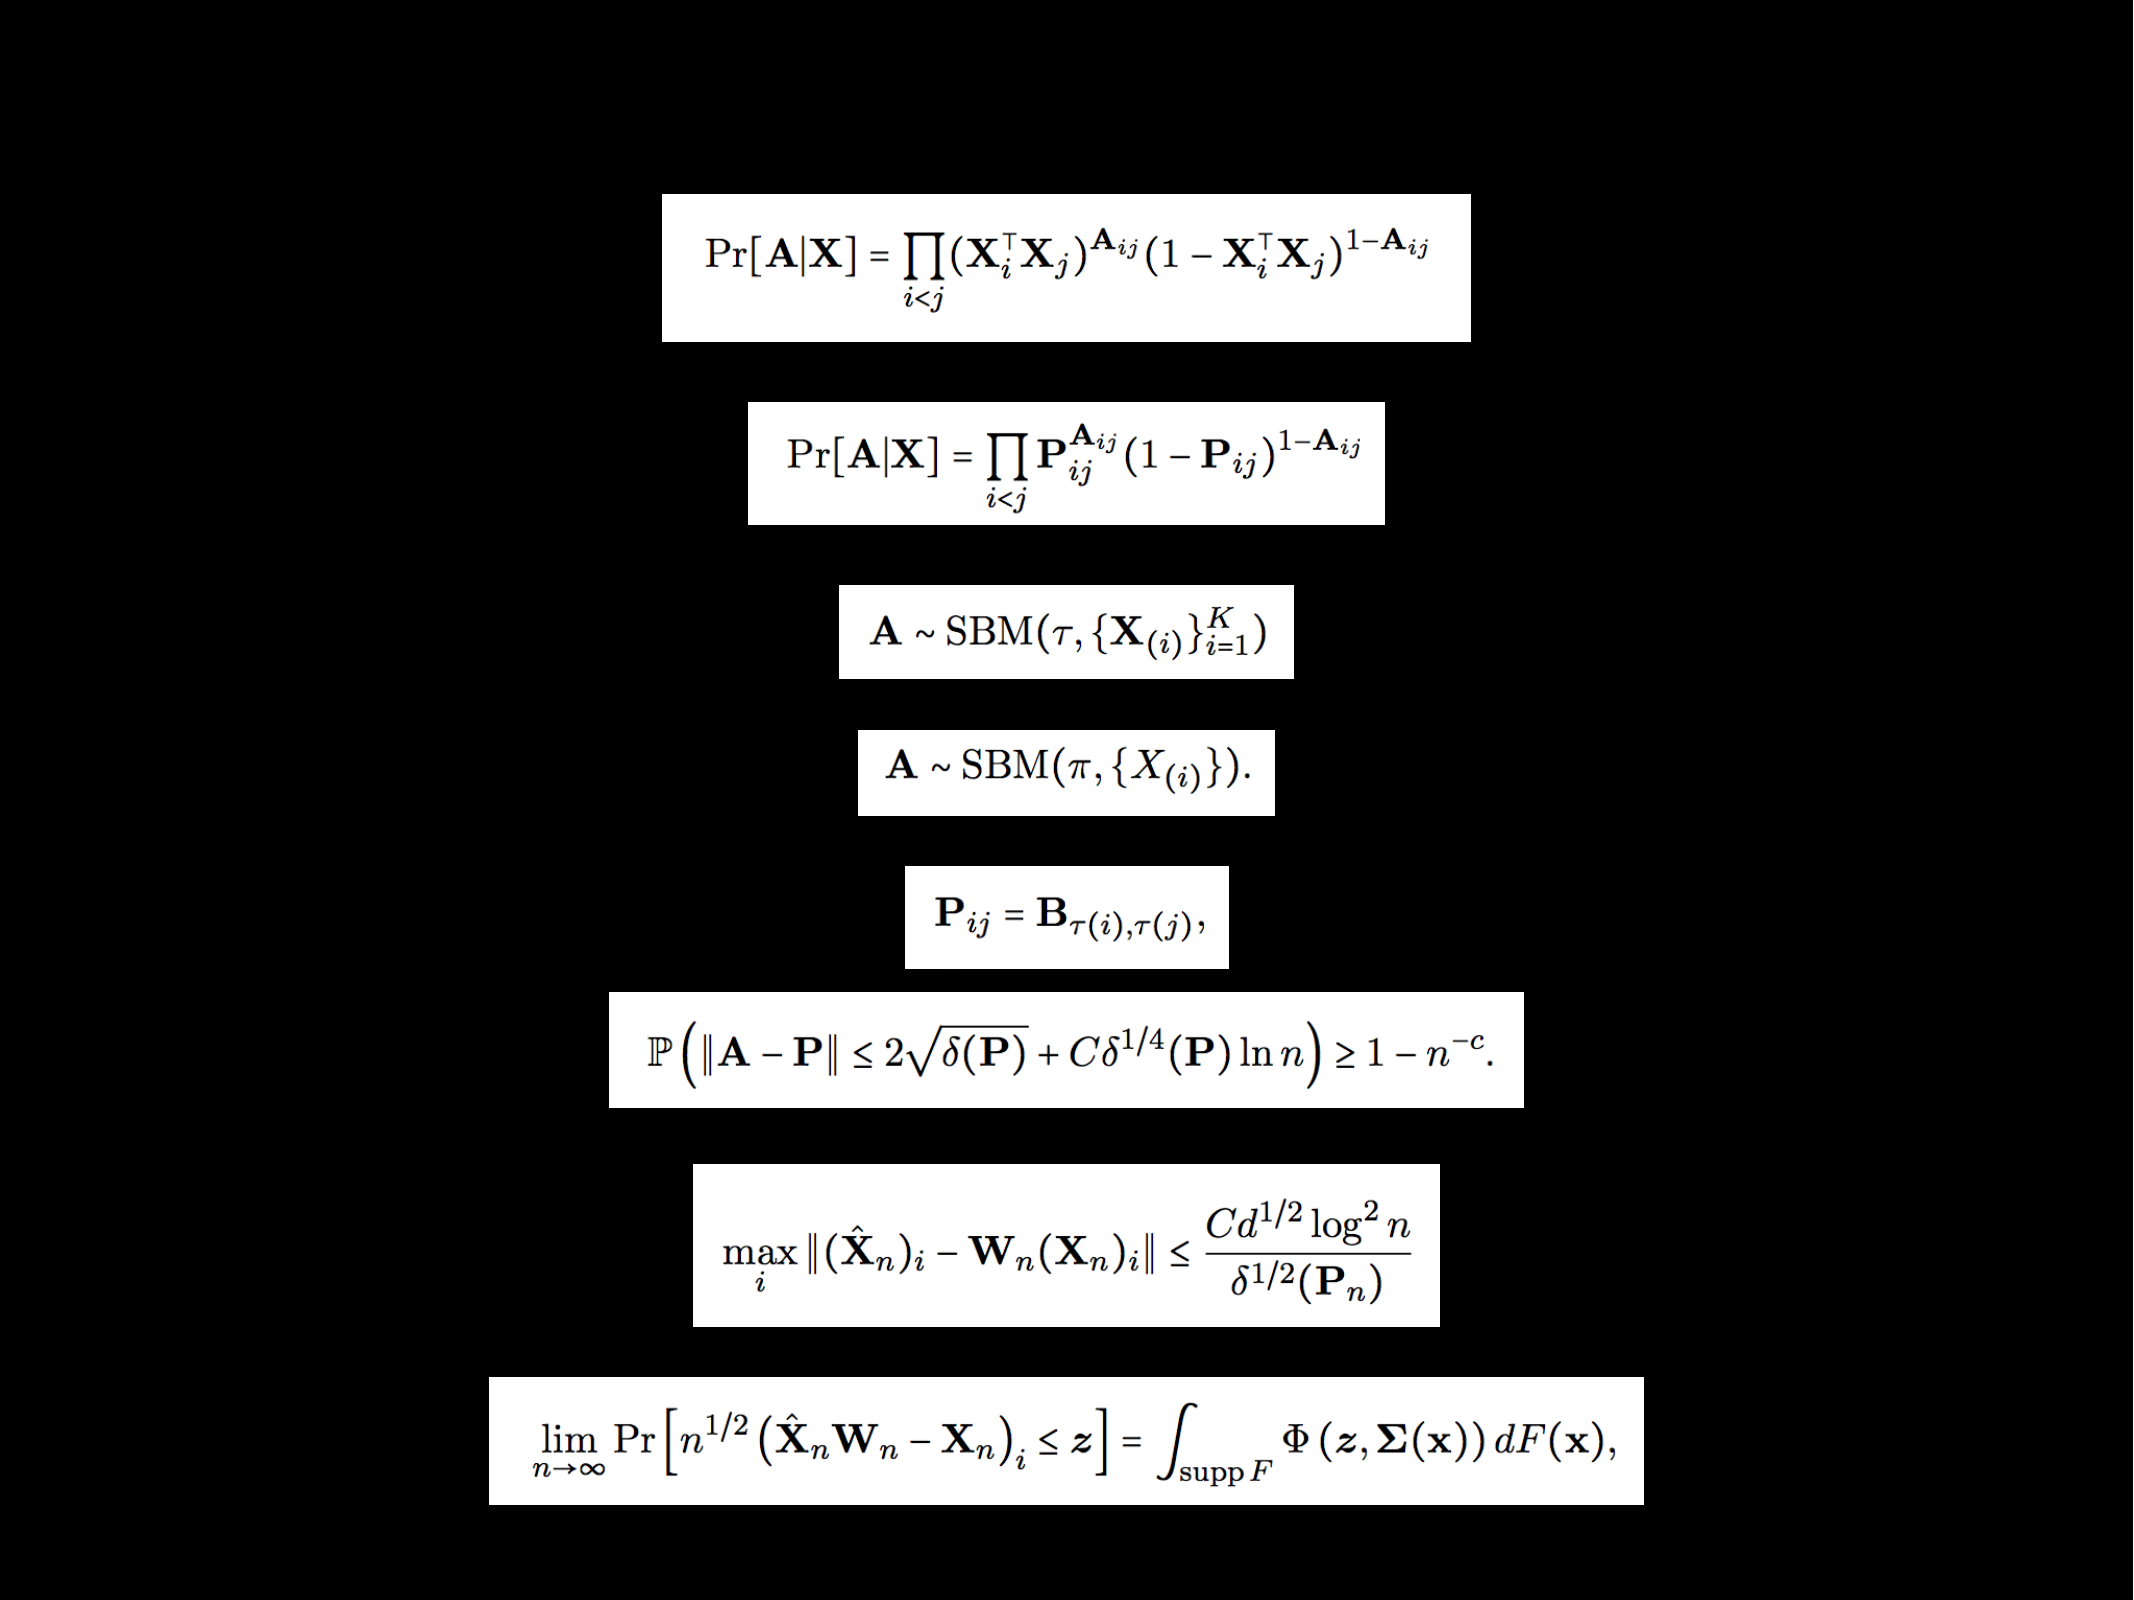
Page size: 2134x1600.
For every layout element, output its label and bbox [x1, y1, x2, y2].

picture [748, 401, 1385, 526]
picture [904, 866, 1229, 970]
picture [839, 584, 1294, 680]
picture [857, 729, 1276, 816]
picture [662, 193, 1471, 343]
picture [693, 1164, 1440, 1328]
picture [489, 1377, 1644, 1505]
picture [609, 992, 1525, 1108]
